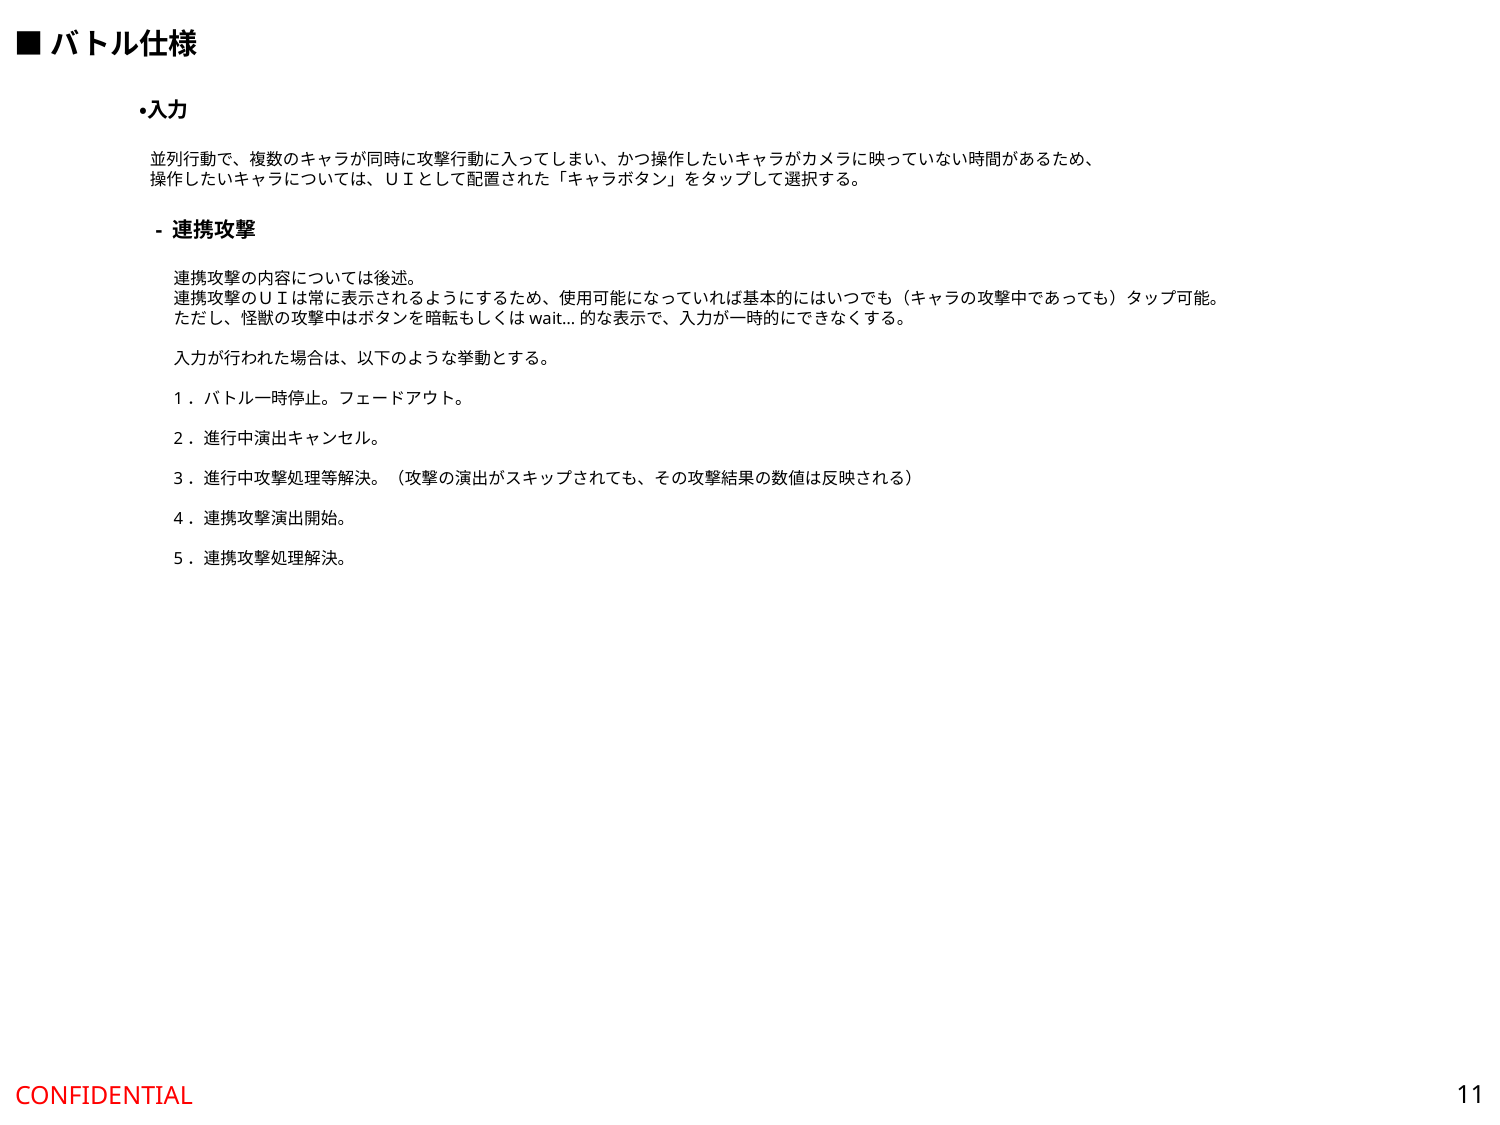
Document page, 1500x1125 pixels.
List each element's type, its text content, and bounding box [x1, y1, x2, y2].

slide_number 11 [1162, 1065, 1500, 1125]
text_box 連携攻撃の内容については後述。 連携攻撃のＵＩは常に表示されるようにするため、使用可能になっていれば基本的にはいつでも（キャラの攻撃中であっても）タップ可能。 ただし、怪獣の攻撃中はボタンを暗転もしくはwait…的な表示で、入力が一時的にできなくする。 入力が行われた場合は、以下のような挙動とする。 1．バトル一時停止。フェードアウト。 2．進行中演出キャンセル。 3．進行中攻撃処理等解決。（攻撃の演出がスキップされても、その攻撃結果の数値は反映される） 4．連携攻撃演出開始。 5．連携攻撃処理解決。 [158, 260, 1242, 575]
text_box - 連携攻撃 [140, 208, 271, 249]
footer CONFIDENTIAL [0, 1065, 507, 1125]
text_box ■バトル仕様 [0, 17, 213, 68]
text_box 並列行動で、複数のキャラが同時に攻撃行動に入ってしまい、かつ操作したいキャラがカメラに映っていない時間があるため、 操作したいキャラについては、ＵＩとして配置された「キャラボタン」をタップして選択する。 [135, 141, 1118, 197]
text_box ・入力 [124, 89, 204, 130]
